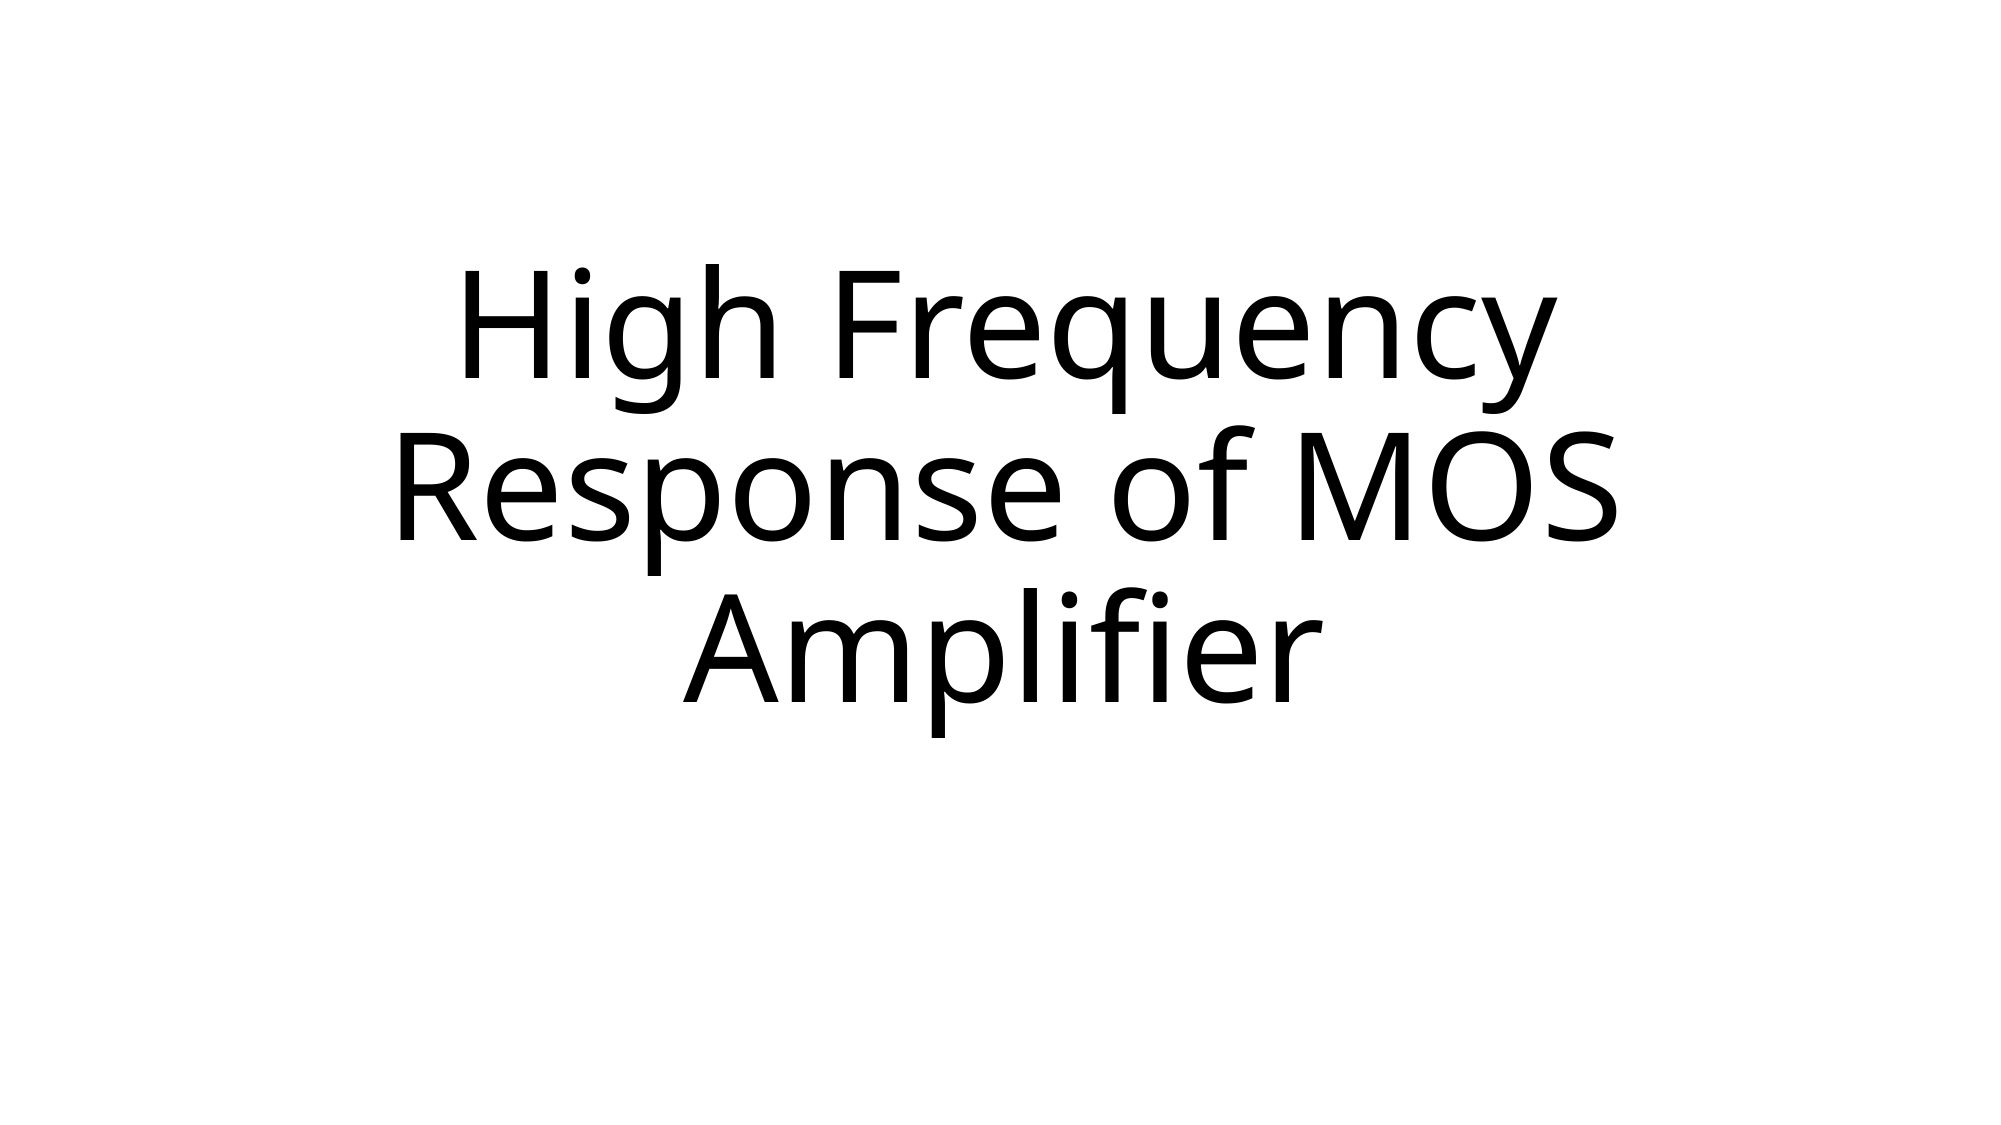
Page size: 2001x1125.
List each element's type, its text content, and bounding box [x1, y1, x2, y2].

title High Frequency Response of MOS Amplifier [116, 350, 1893, 743]
